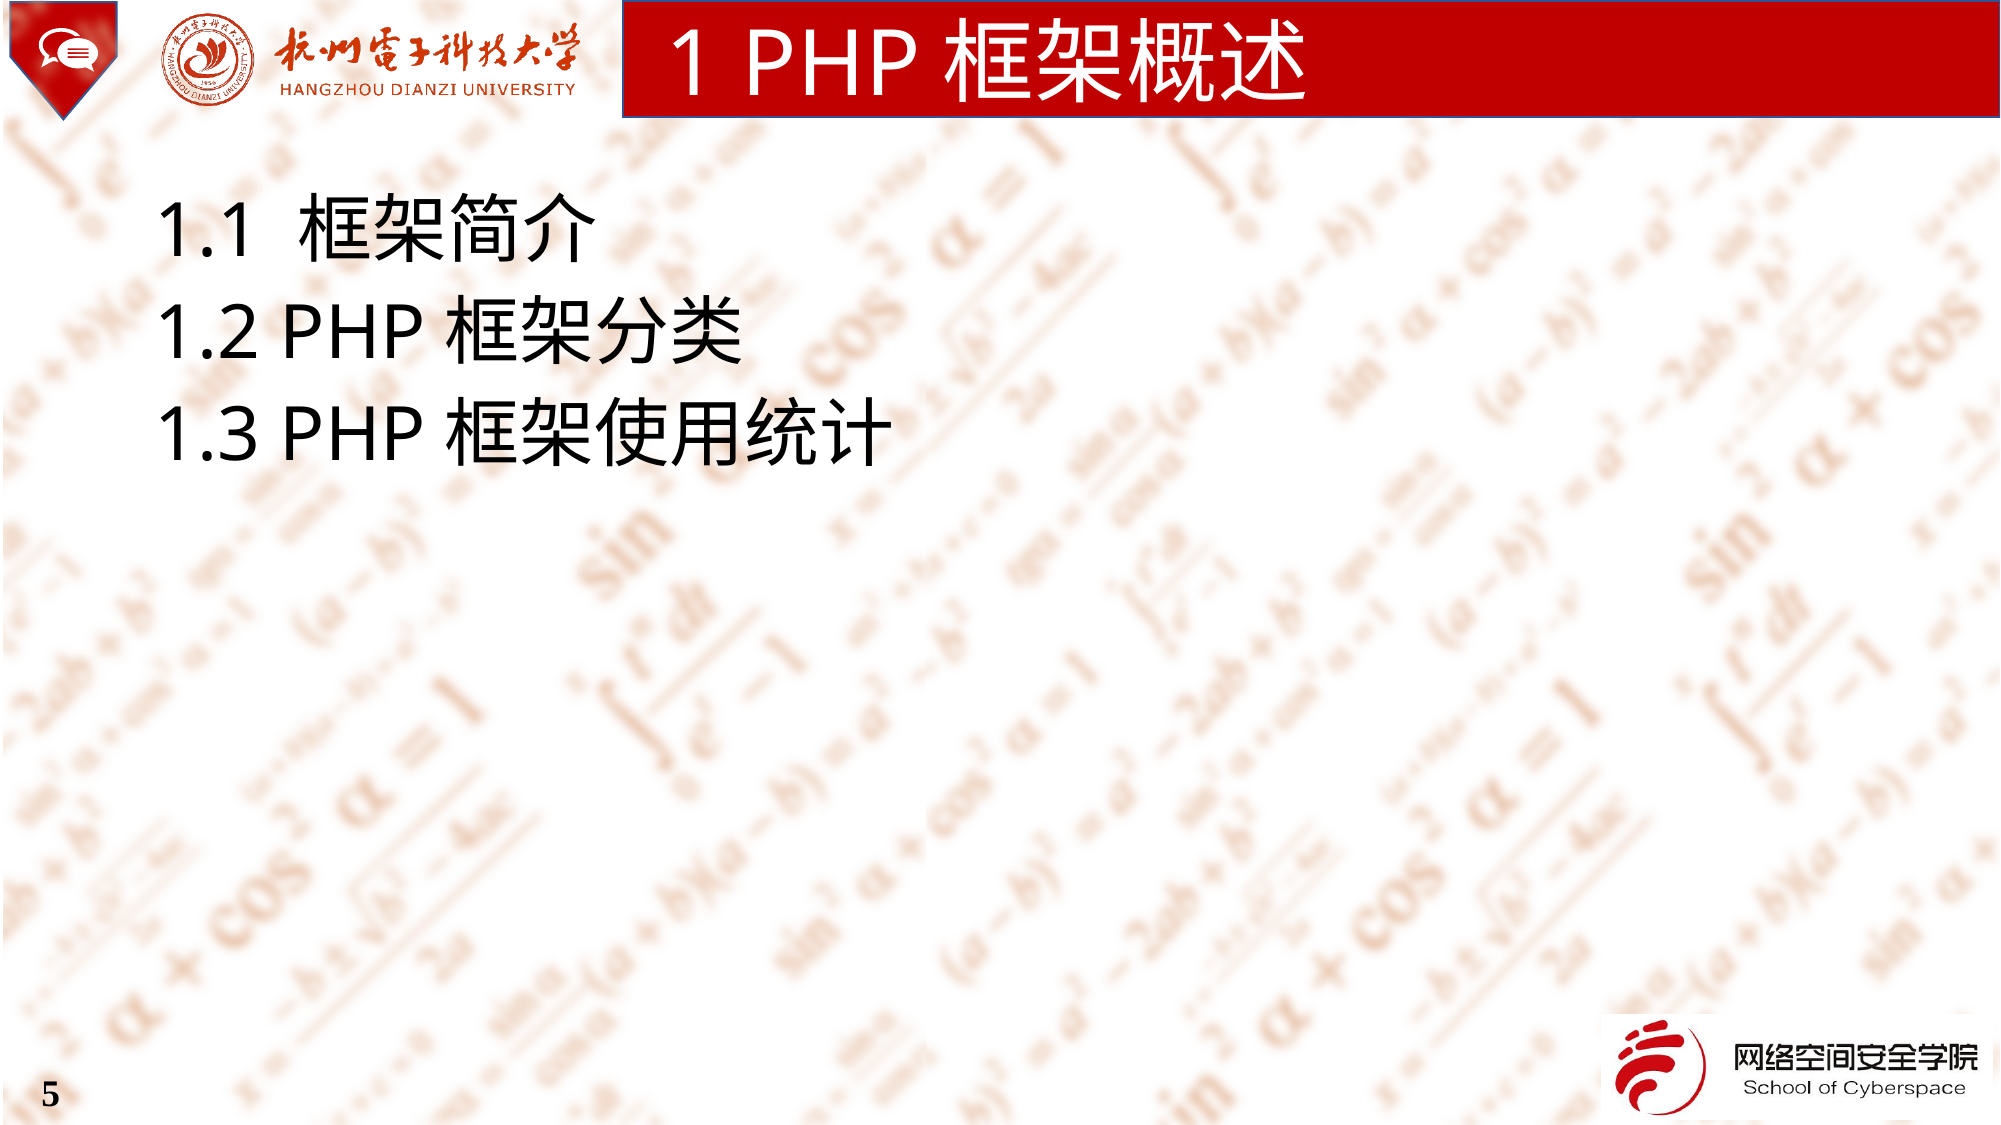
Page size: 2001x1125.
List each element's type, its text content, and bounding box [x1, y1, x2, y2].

text_box 1.1 框架简介 1.2 PHP框架分类 1.3 PHP框架使用统计 [139, 184, 1652, 989]
text_box 1 PHP框架概述 [650, 19, 1976, 98]
slide_number 5 [26, 1061, 477, 1122]
picture [155, 10, 591, 108]
picture [1601, 1014, 1993, 1120]
